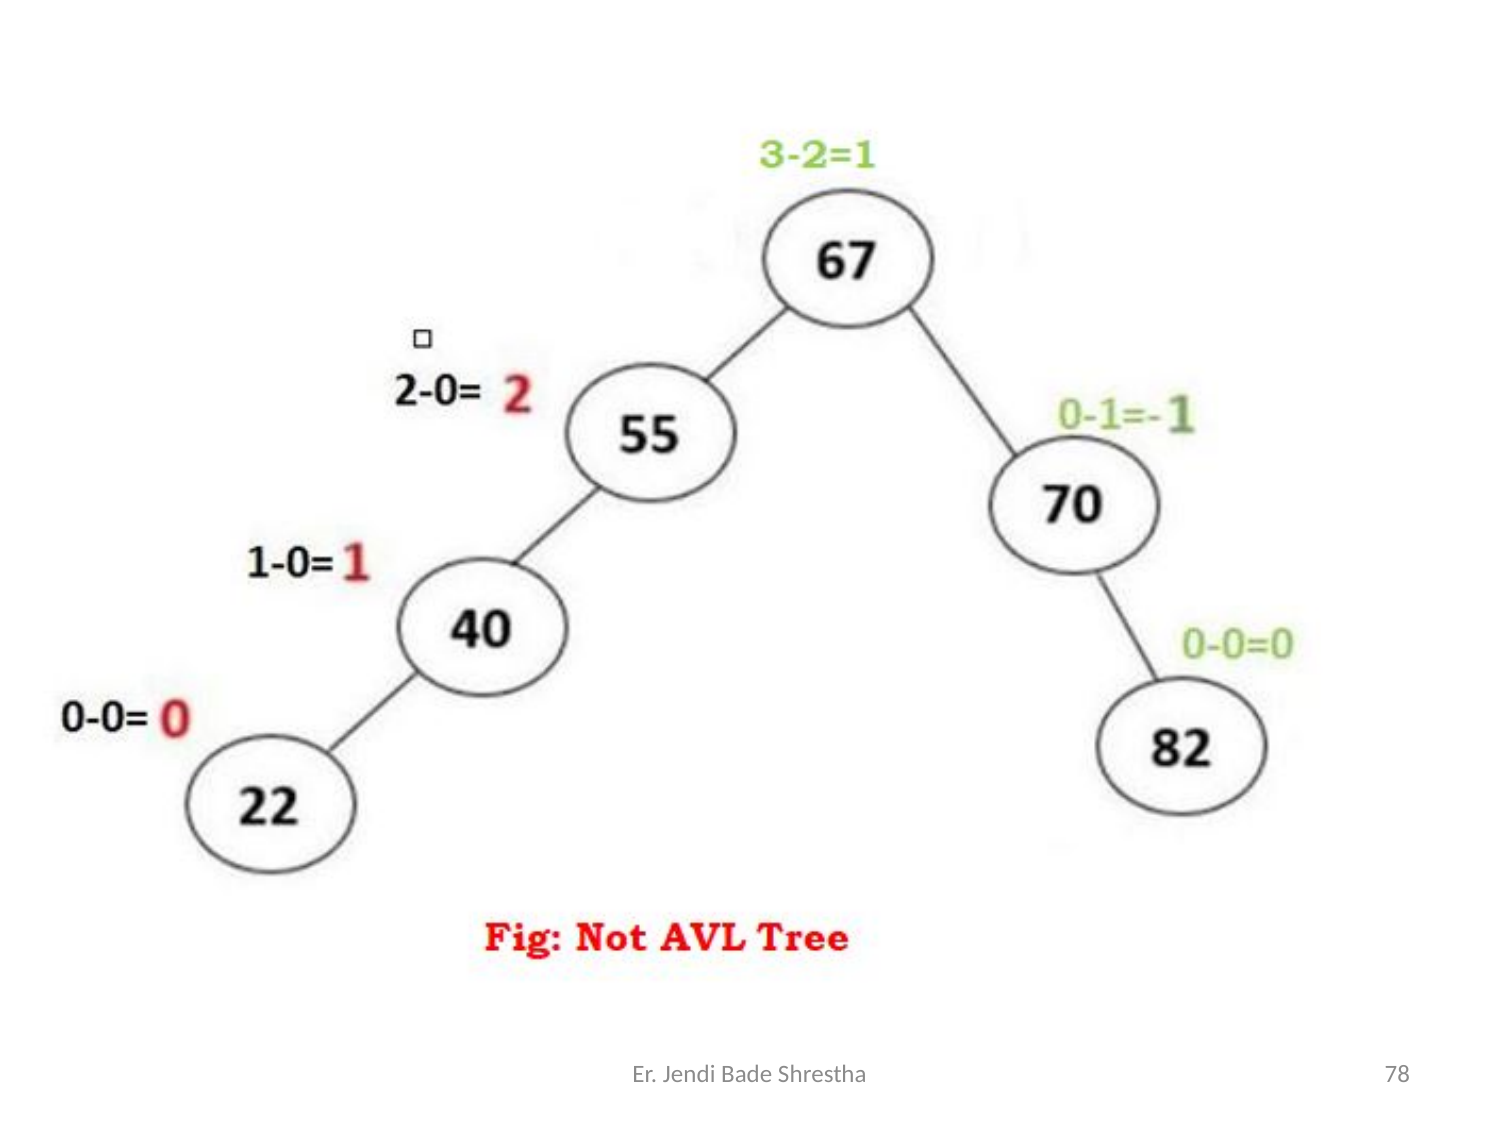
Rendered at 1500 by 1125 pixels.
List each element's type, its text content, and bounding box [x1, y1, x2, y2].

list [27, 62, 1374, 1001]
footer Er. Jendi Bade Shrestha [512, 1042, 988, 1103]
slide_number 78 [1074, 1042, 1425, 1103]
